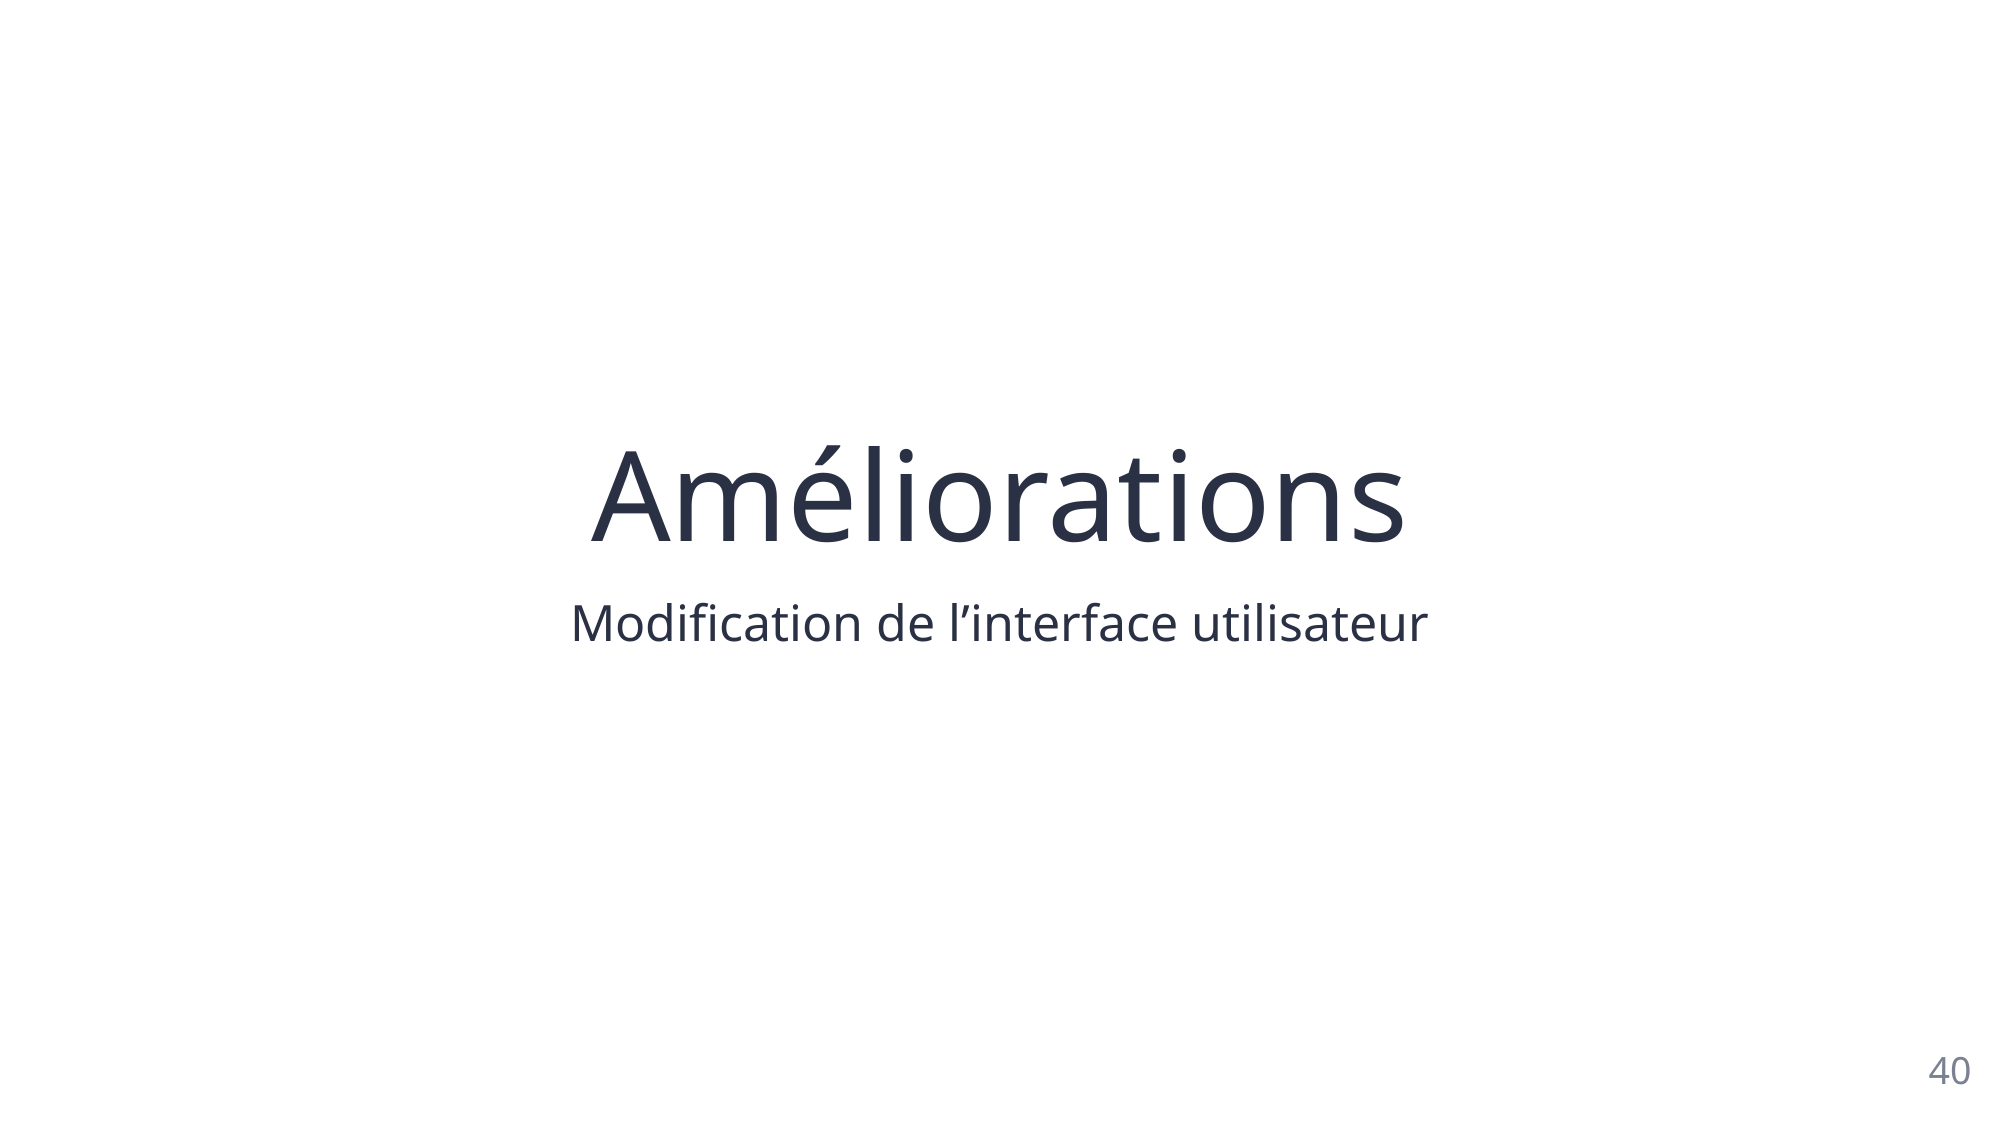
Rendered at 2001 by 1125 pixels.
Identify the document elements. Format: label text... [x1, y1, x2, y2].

slide_number 40 [1536, 1042, 1987, 1103]
subtitle Modification de l’interface utilisateur [249, 590, 1750, 863]
title Améliorations [249, 184, 1750, 576]
